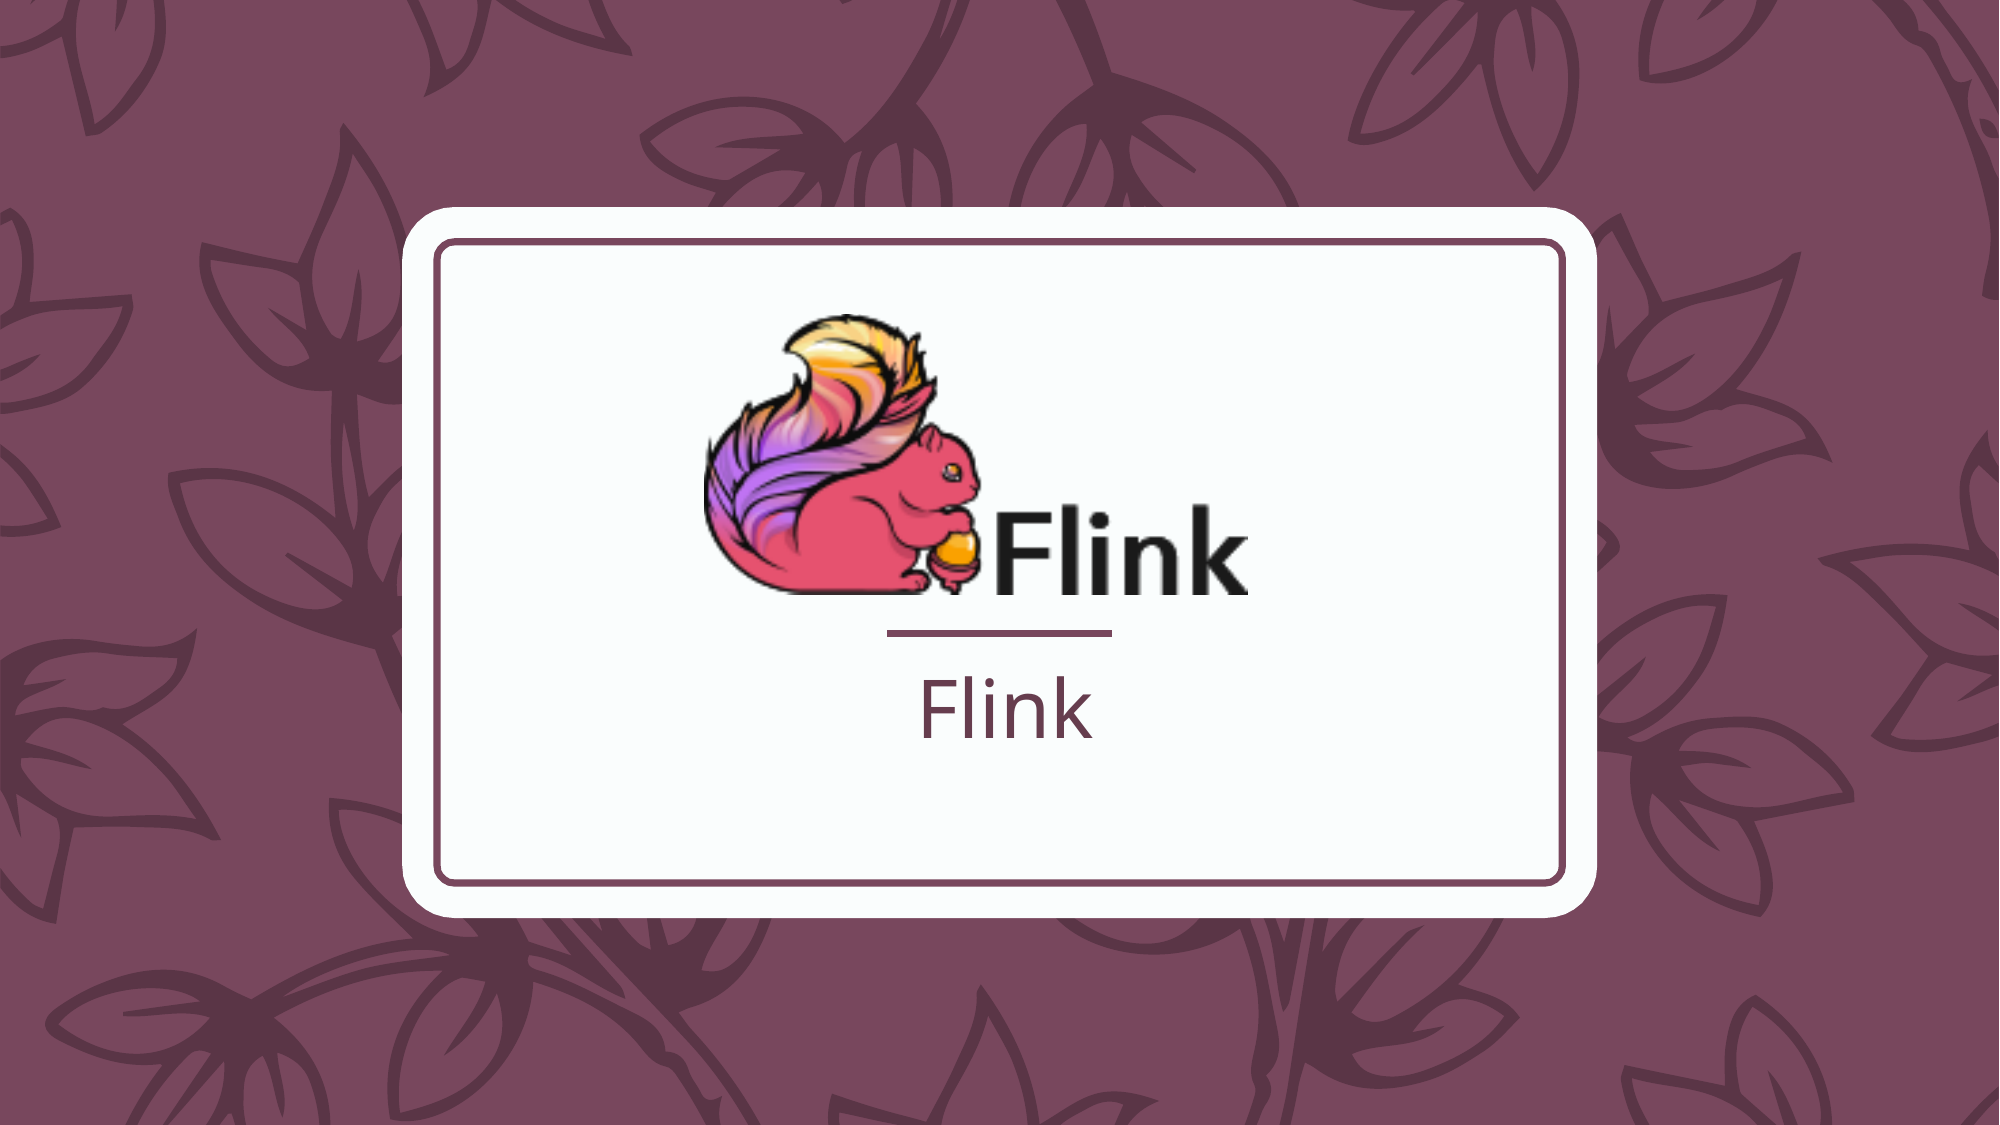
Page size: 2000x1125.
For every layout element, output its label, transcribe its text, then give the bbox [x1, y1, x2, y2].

title Flink [525, 645, 1487, 948]
picture [704, 314, 1248, 595]
